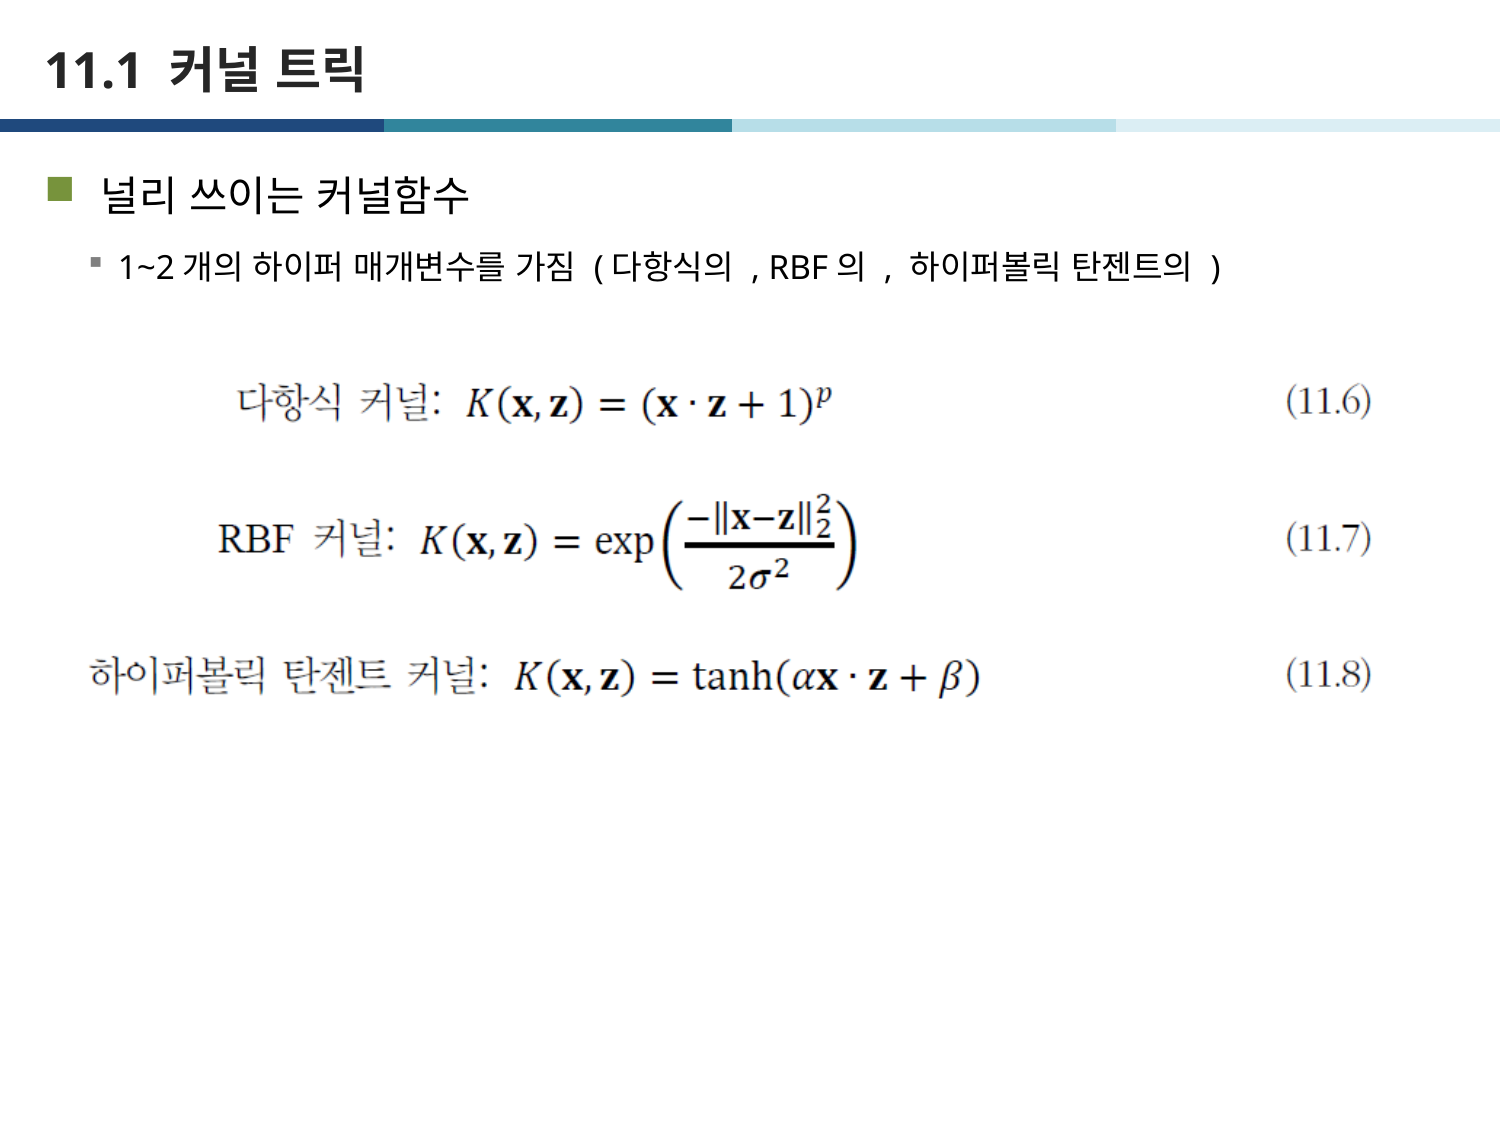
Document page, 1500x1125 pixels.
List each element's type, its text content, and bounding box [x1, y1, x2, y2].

title 11.1 커널 트릭 [29, 23, 1448, 114]
picture [74, 373, 1382, 706]
